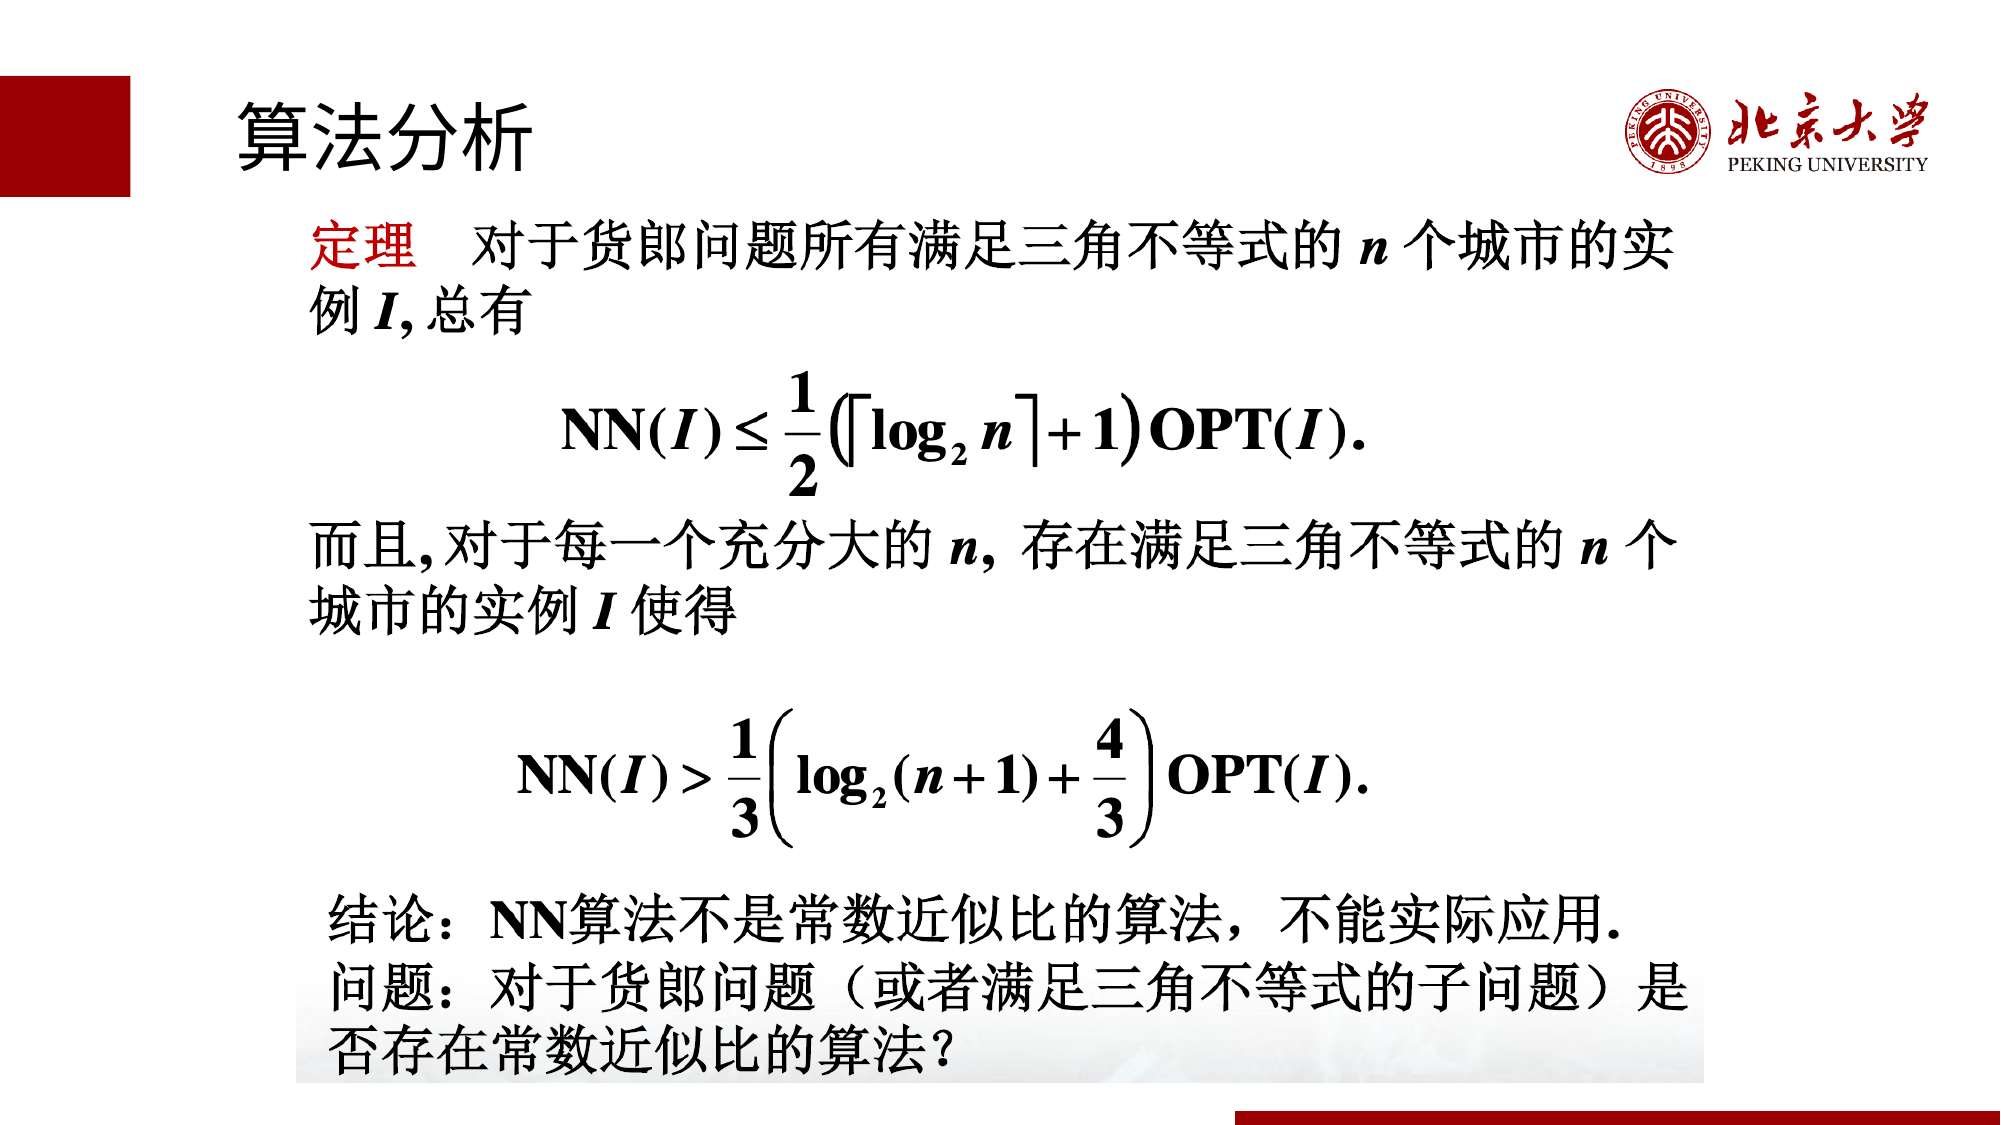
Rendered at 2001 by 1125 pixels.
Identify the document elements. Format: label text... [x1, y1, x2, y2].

text_box [0, 75, 131, 197]
text_box 算法分析 [220, 83, 644, 189]
picture [296, 203, 1704, 1083]
text_box [1235, 1111, 2000, 1125]
picture [1625, 89, 1928, 174]
